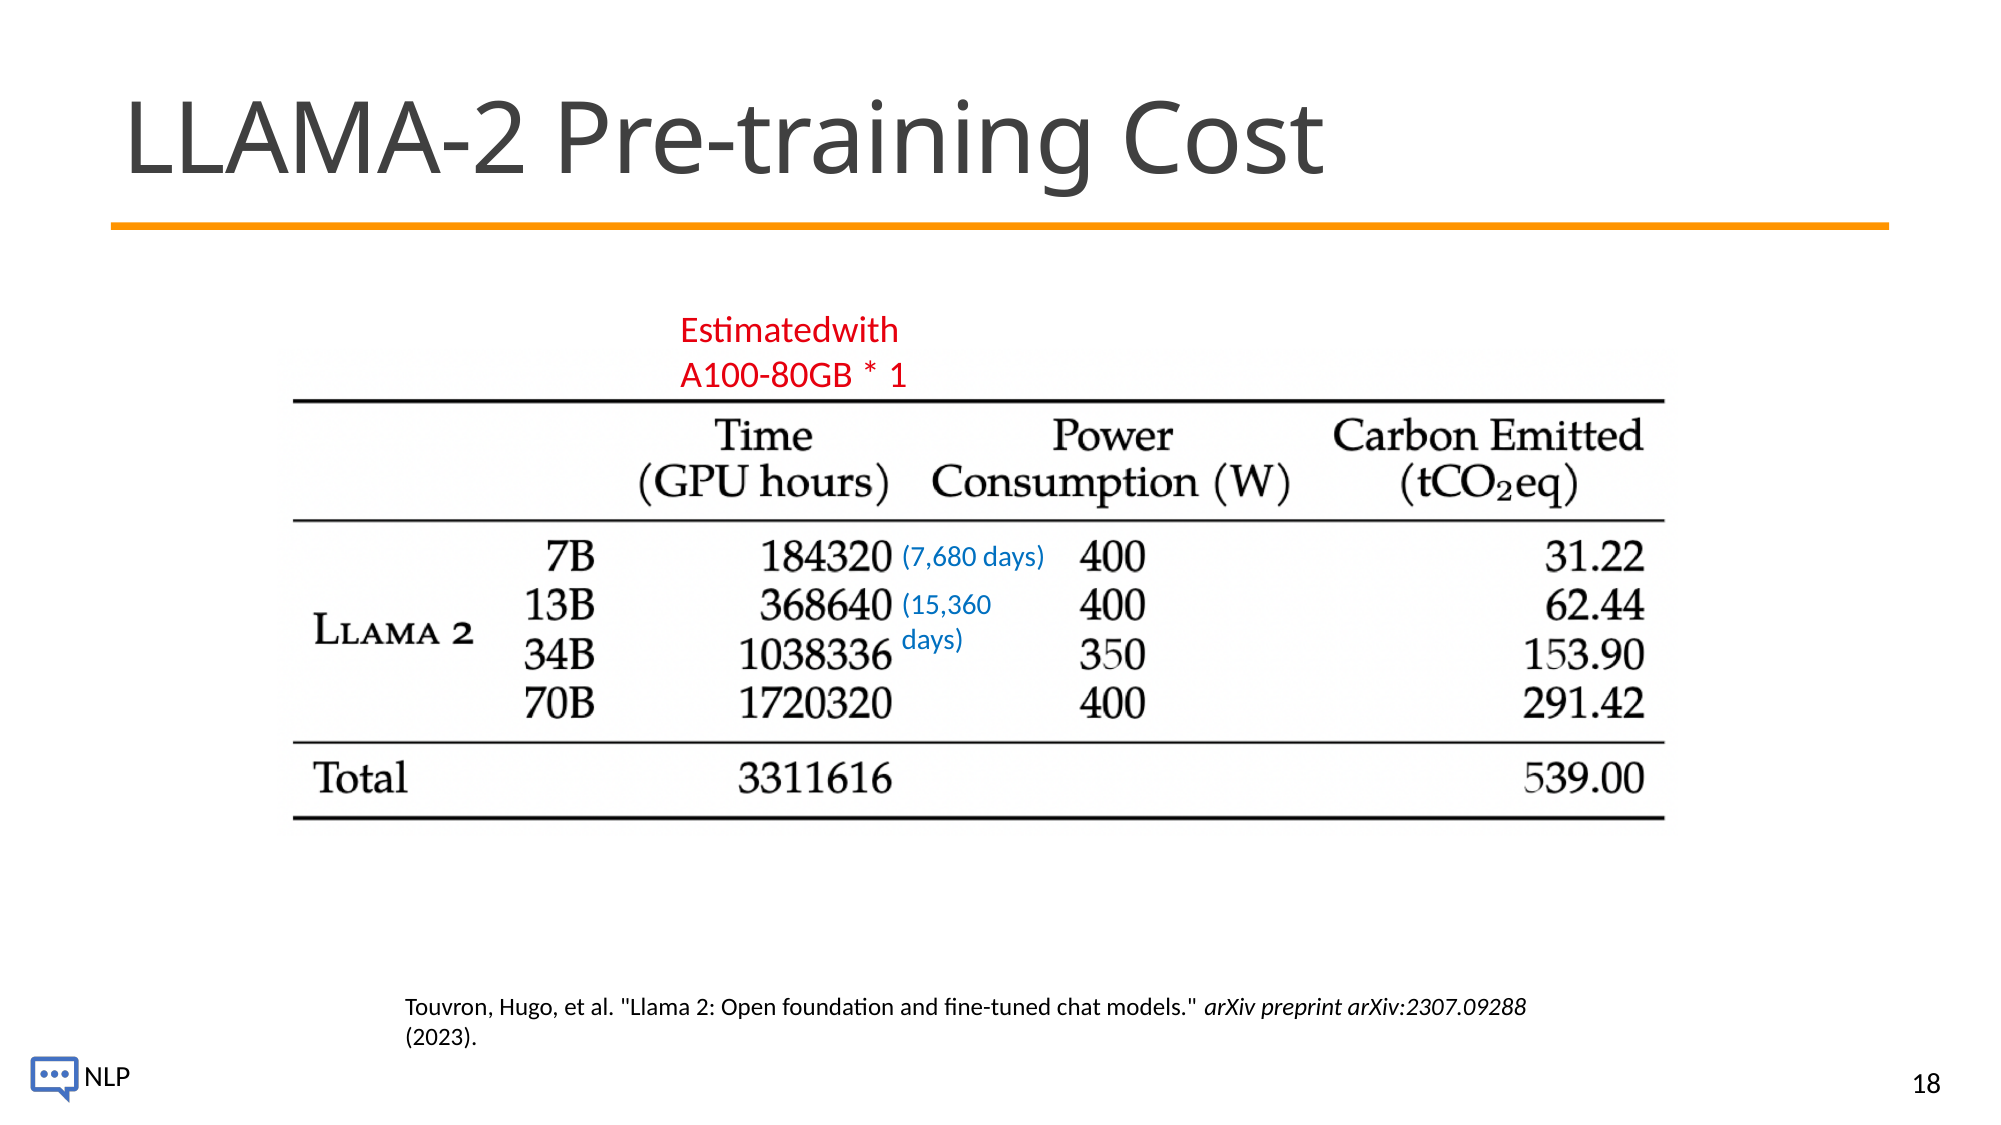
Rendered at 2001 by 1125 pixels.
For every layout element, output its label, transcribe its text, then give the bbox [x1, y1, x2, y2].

title LLAMA-2 Pre-training Cost [107, 58, 1899, 228]
picture [276, 348, 1679, 837]
text_box Estimated with A100-80GB * 1 [665, 298, 947, 345]
picture [23, 1047, 86, 1110]
slide_number 18 [1740, 1052, 1957, 1113]
text_box Touvron, Hugo, et al. "Llama 2: Open foundation and fine-tuned chat models." arXiv preprint arXiv:2307.09288 (2023). [390, 982, 1620, 1058]
